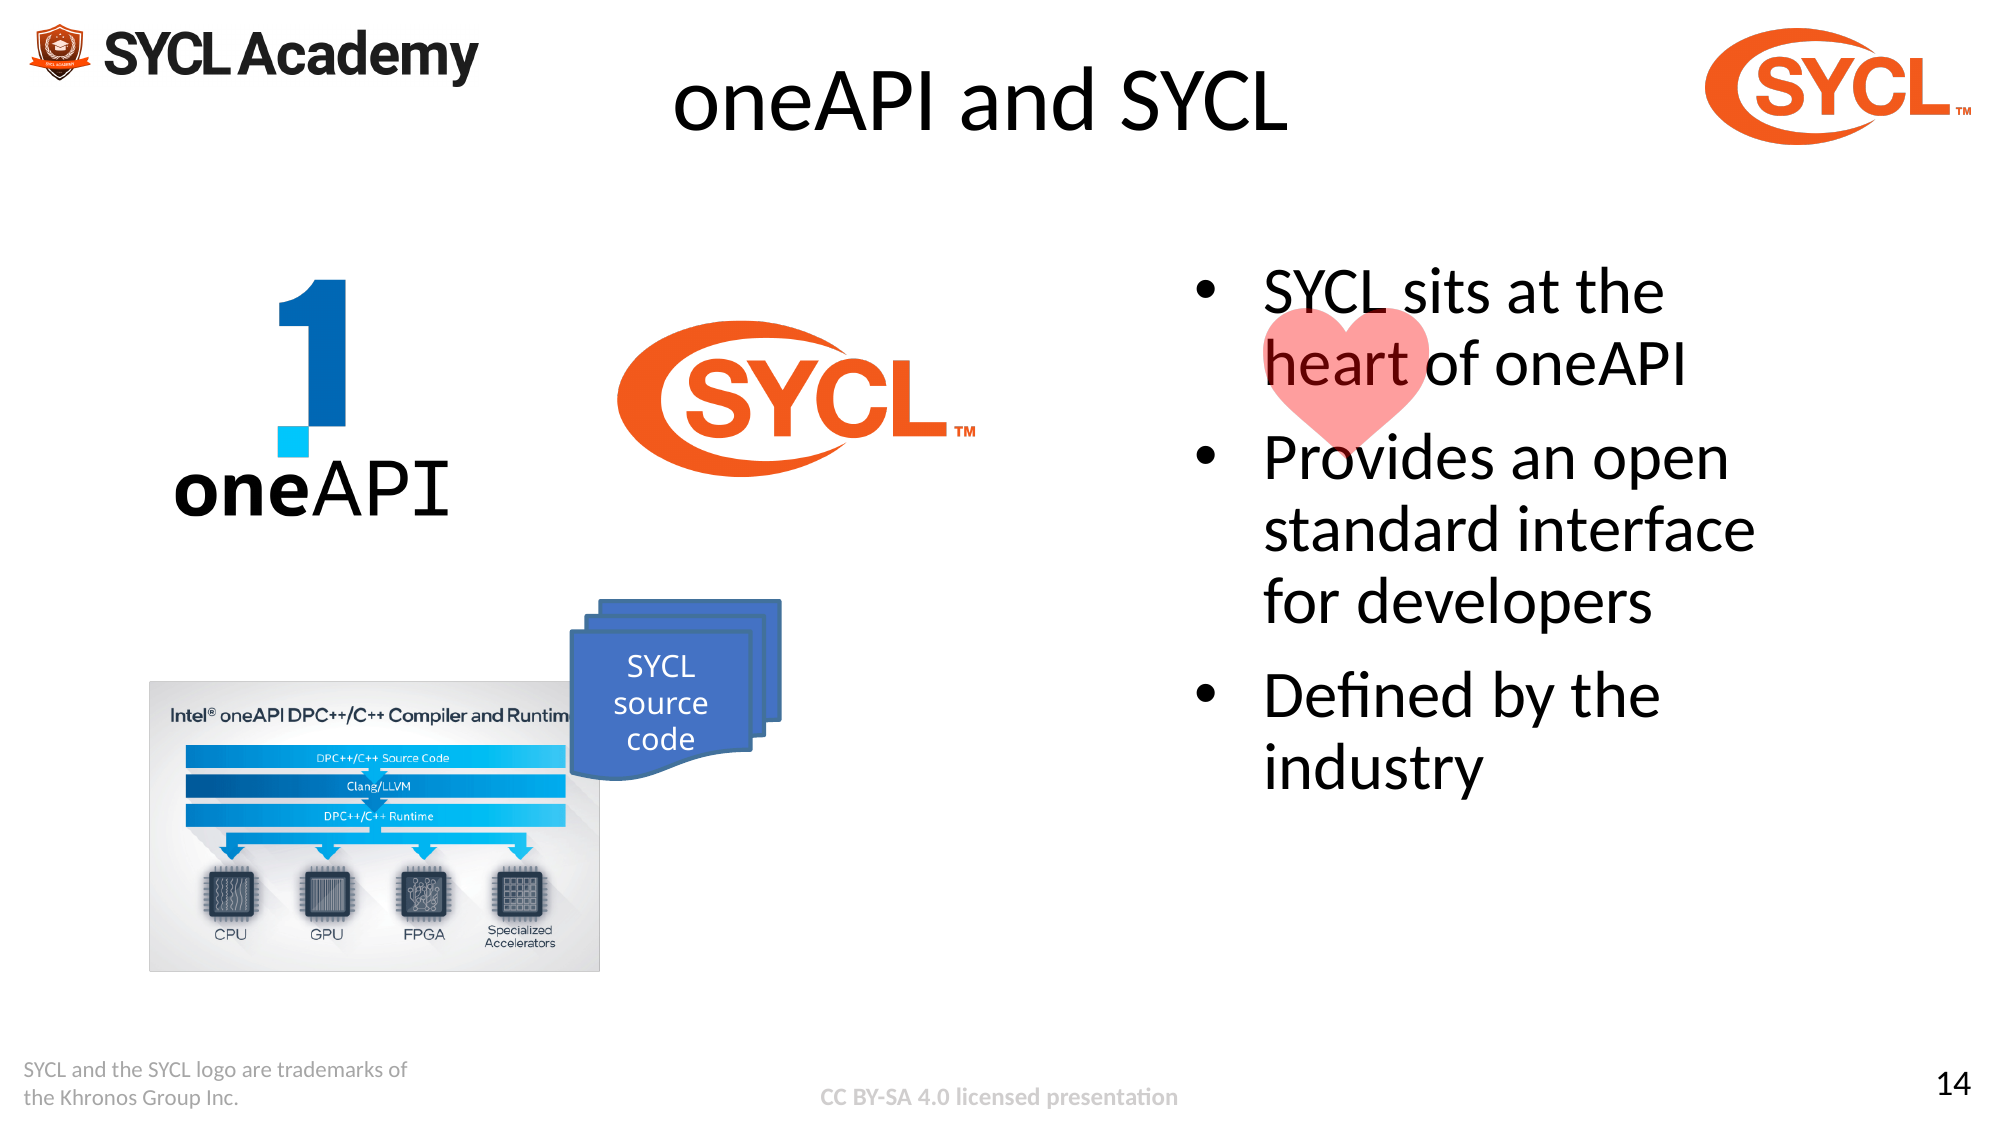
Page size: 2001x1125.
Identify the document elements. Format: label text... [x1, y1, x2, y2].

picture [66, 652, 683, 1000]
slide_number 14 [1871, 1038, 1992, 1125]
text_box SYCL source code [571, 601, 780, 762]
picture [43, 247, 1013, 549]
picture [1253, 291, 1439, 477]
picture [29, 24, 479, 87]
list SYCL sits at the heart of oneAPI Provides an open standard interface for developers Defined by the industry [1173, 247, 1812, 814]
picture [1705, 28, 1971, 145]
title oneAPI and SYCL [334, 26, 1629, 176]
